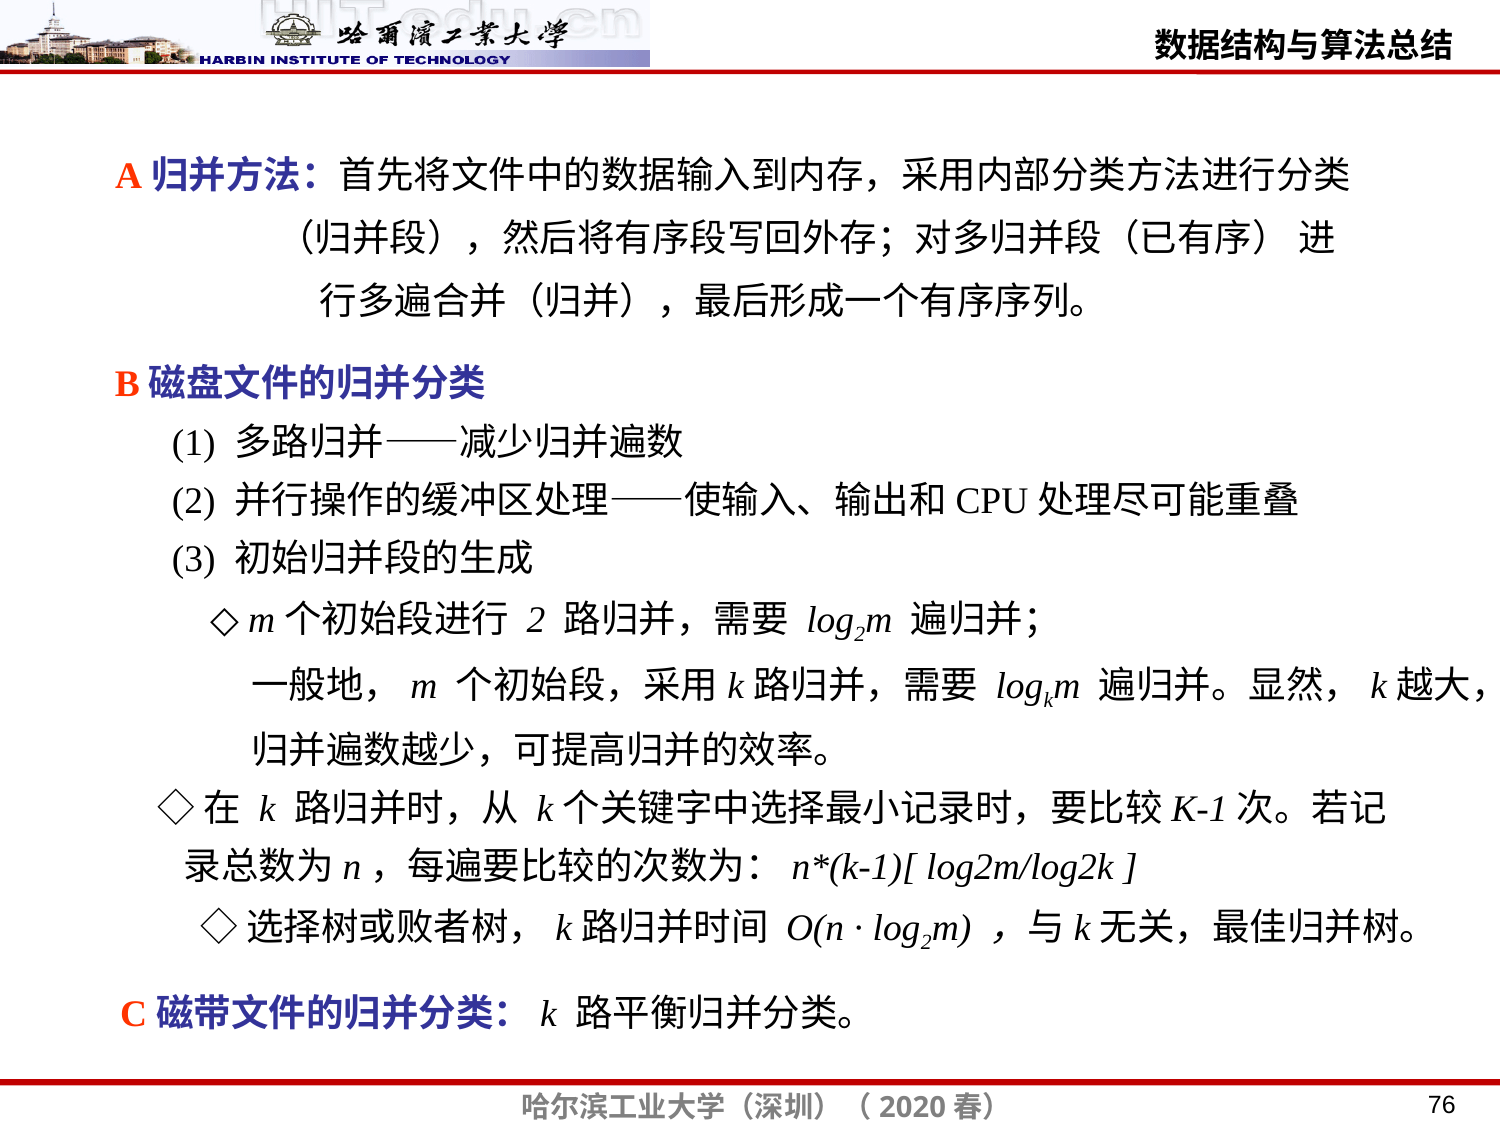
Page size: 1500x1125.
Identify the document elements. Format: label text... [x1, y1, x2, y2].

text_box A归并方法：首先将文件中的数据输入到内存，采用内部分类方法进行分类 （归并段），然后将有序段写回外存；对多归并段（已有序） 进 行多遍合并（归并），最后形成一个有序序列。 [100, 125, 1459, 330]
picture [0, 0, 650, 67]
text_box C磁带文件的归并分类：k 路平衡归并分类。 [105, 963, 916, 1042]
text_box B磁盘文件的归并分类 (1) 多路归并——减少归并遍数 (2) 并行操作的缓冲区处理——使输入、输出和CPU处理尽可能重叠 (3) 初始归并段的生成 ◇ m个初始段进行 2 路归并，需要 log2m 遍归并； 一般地，m 个初始段，采用k路归并，需要 logkm 遍归并。显然，k越大， 归并遍数越少，可提高归并的效率。 ◇在 k 路归并时，从 k个关键字中选择最小记录时，要比较K-1次。若记 录总数为n，每遍要比较的次数为：n*(k-1)[ log2m/log2k ] ◇选择树或败者树，k路归并时间 O(n · log2m) ，与k无关，最佳归并树。 [100, 338, 1500, 962]
